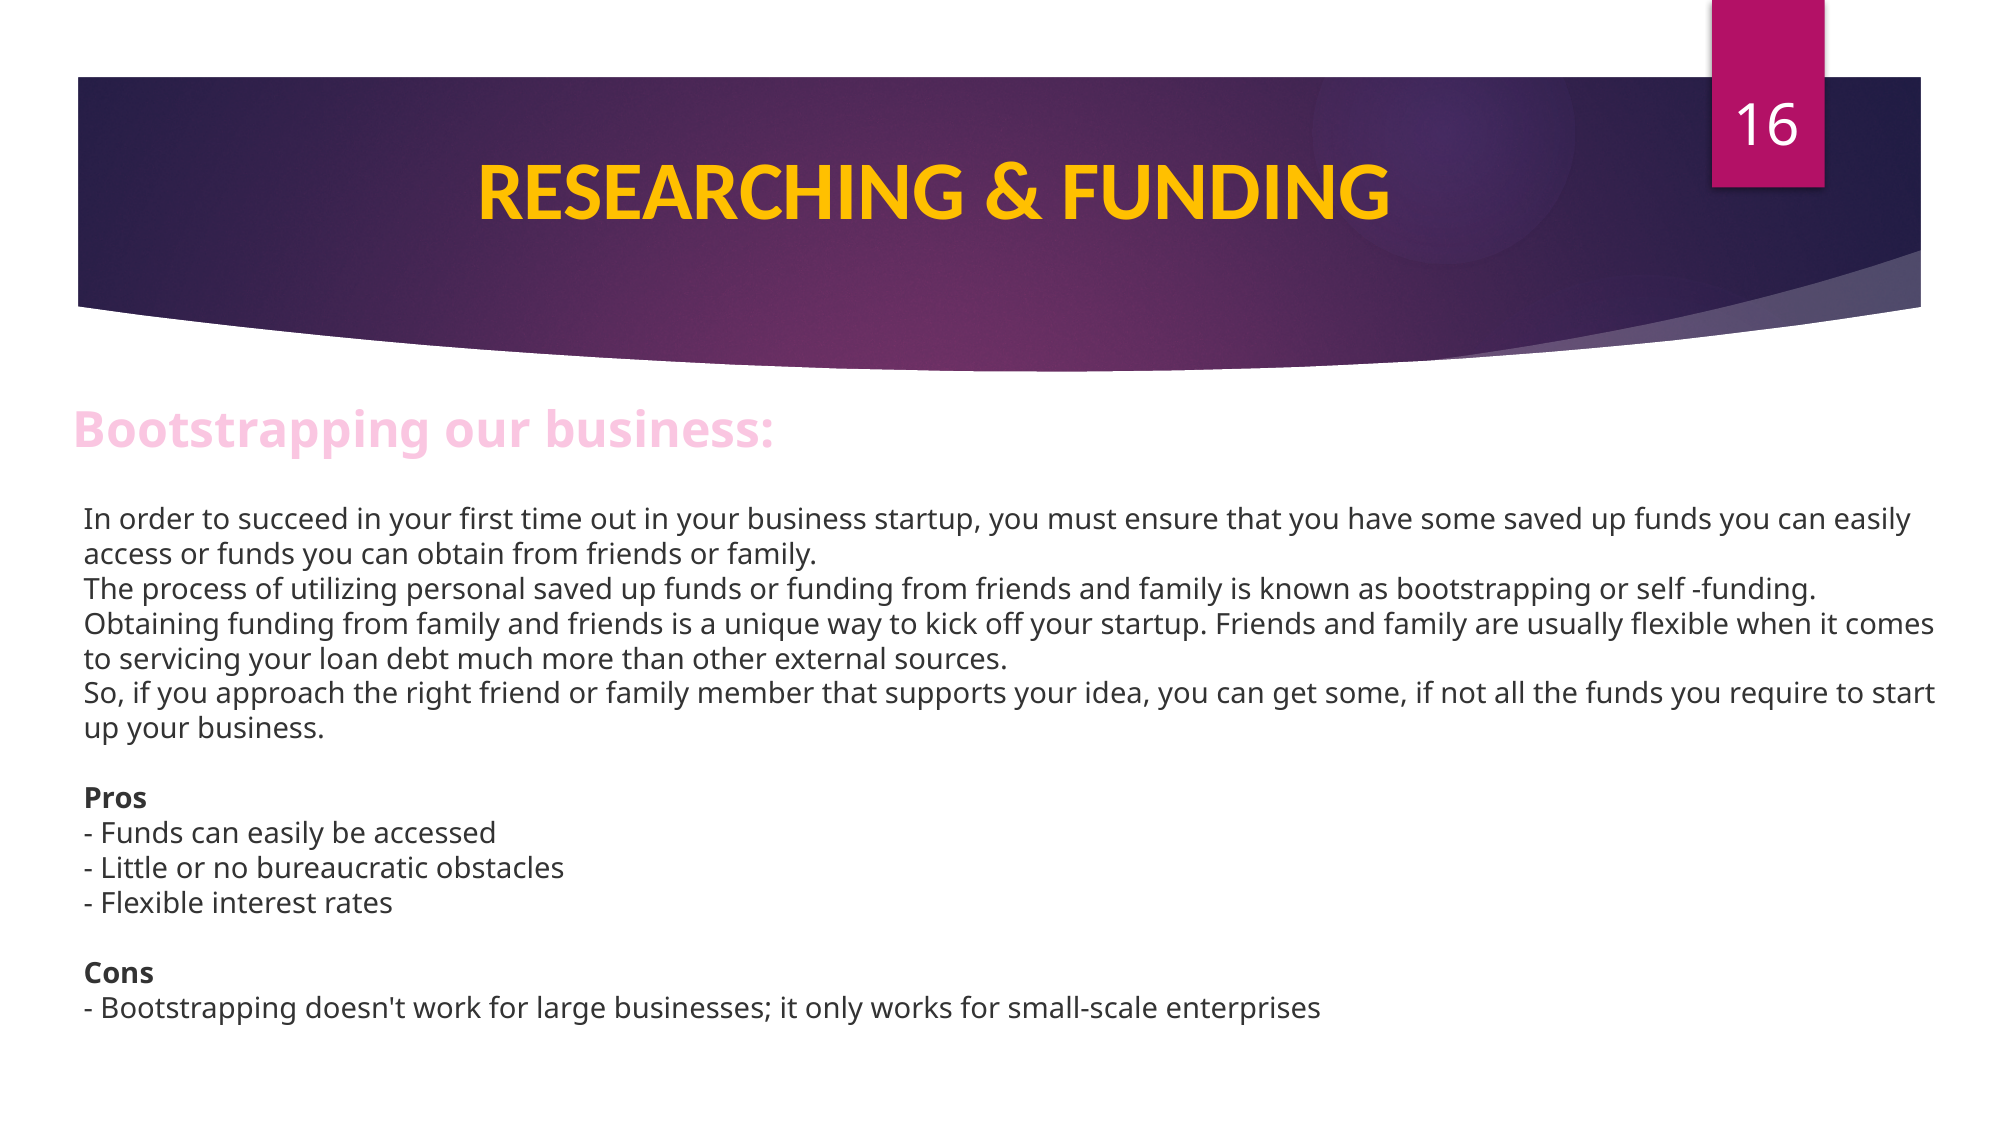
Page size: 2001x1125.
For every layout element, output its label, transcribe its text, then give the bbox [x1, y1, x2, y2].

text_box RESEARCHING & FUNDING [376, 122, 1493, 244]
text_box Bootstrapping our business: [57, 389, 1942, 465]
slide_number 16 [1698, 48, 1836, 175]
text_box In order to succeed in your first time out in your business startup, you must ensure that you have some saved up funds you can easily access or funds you can obtain from friends or family. The process of utilizing personal saved up funds or funding from friends and family is known as bootstrapping or self -funding. Obtaining funding from family and friends is a unique way to kick off your startup. Friends and family are usually flexible when it comes to servicing your loan debt much more than other external sources. So, if you approach the right friend or family member that supports your idea, you can get some, if not all the funds you require to start up your business. Pros - Funds can easily be accessed - Little or no bureaucratic obstacles - Flexible interest rates Cons - Bootstrapping doesn't work for large businesses; it only works for small-scale enterprises [68, 492, 1971, 1032]
